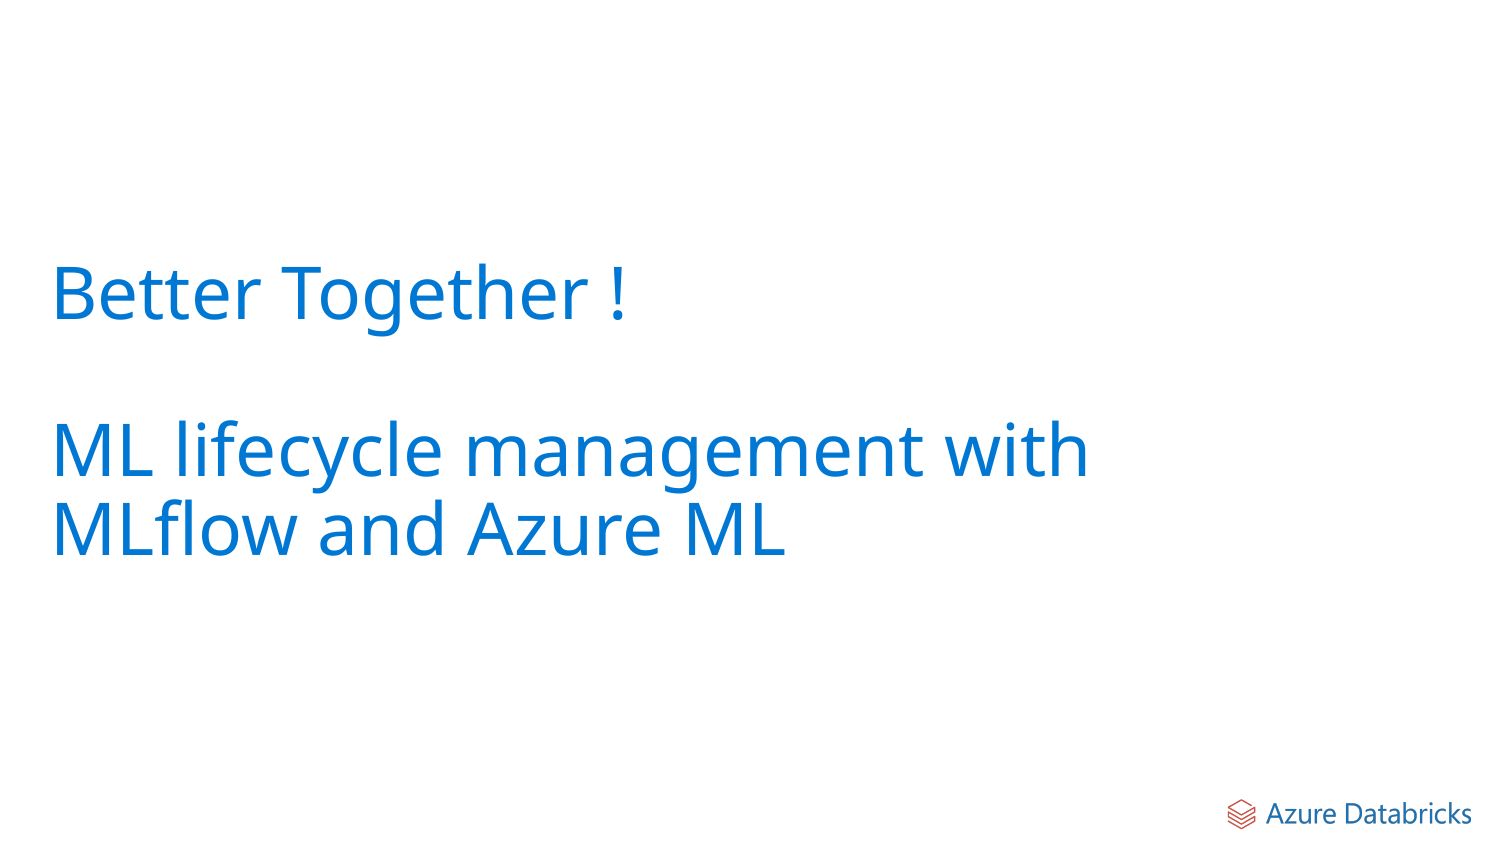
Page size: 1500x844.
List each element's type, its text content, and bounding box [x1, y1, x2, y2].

picture [1204, 786, 1495, 843]
title Better Together ! ML lifecycle management with MLflow and Azure ML [50, 372, 1235, 594]
